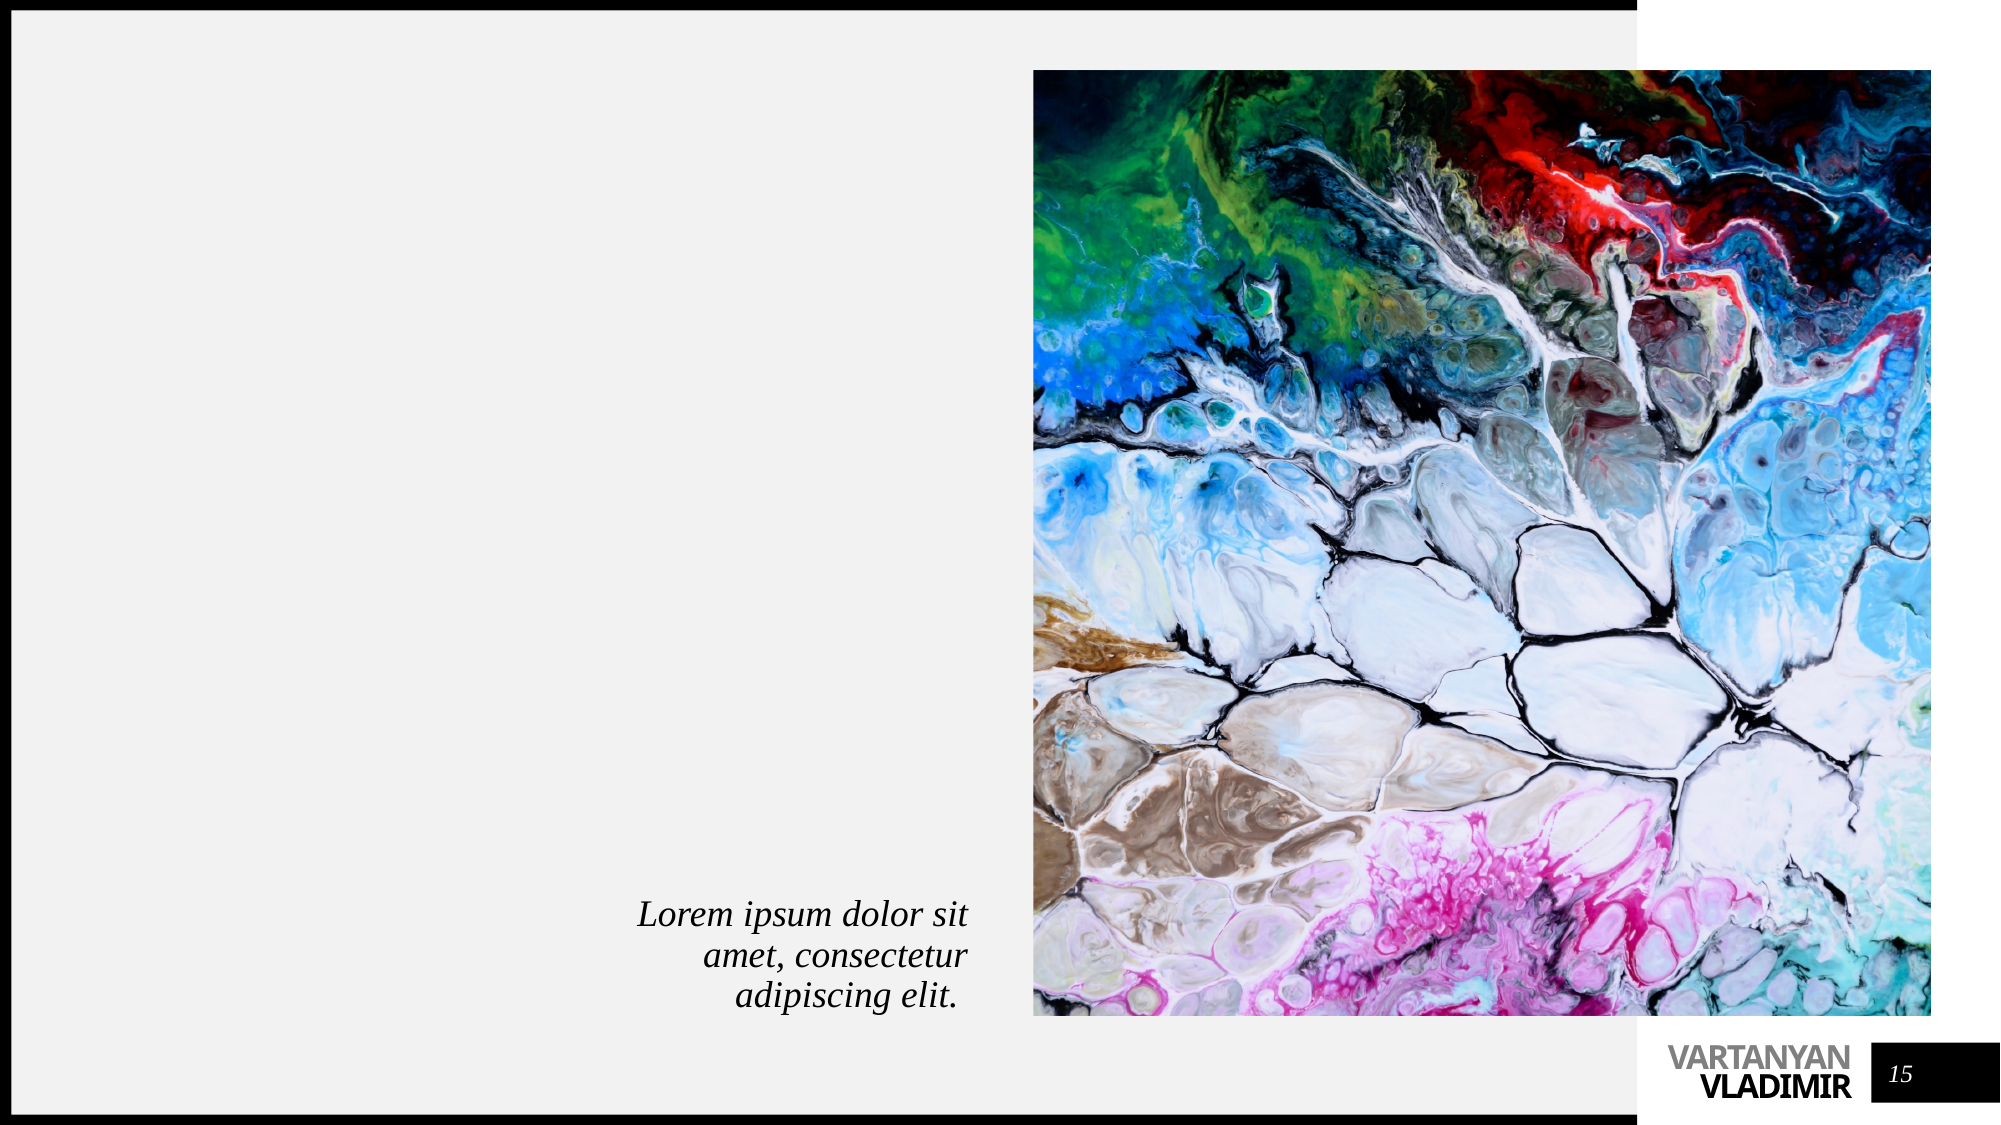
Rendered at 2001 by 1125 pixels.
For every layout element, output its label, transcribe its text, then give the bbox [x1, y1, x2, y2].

picture [1921, 113, 1931, 119]
slide_number 15 [1877, 1050, 1924, 1096]
picture [1033, 70, 1931, 1016]
picture [1882, 114, 1890, 121]
list Lorem ipsum dolor sit amet, consectetur adipiscing elit. [635, 836, 969, 1016]
